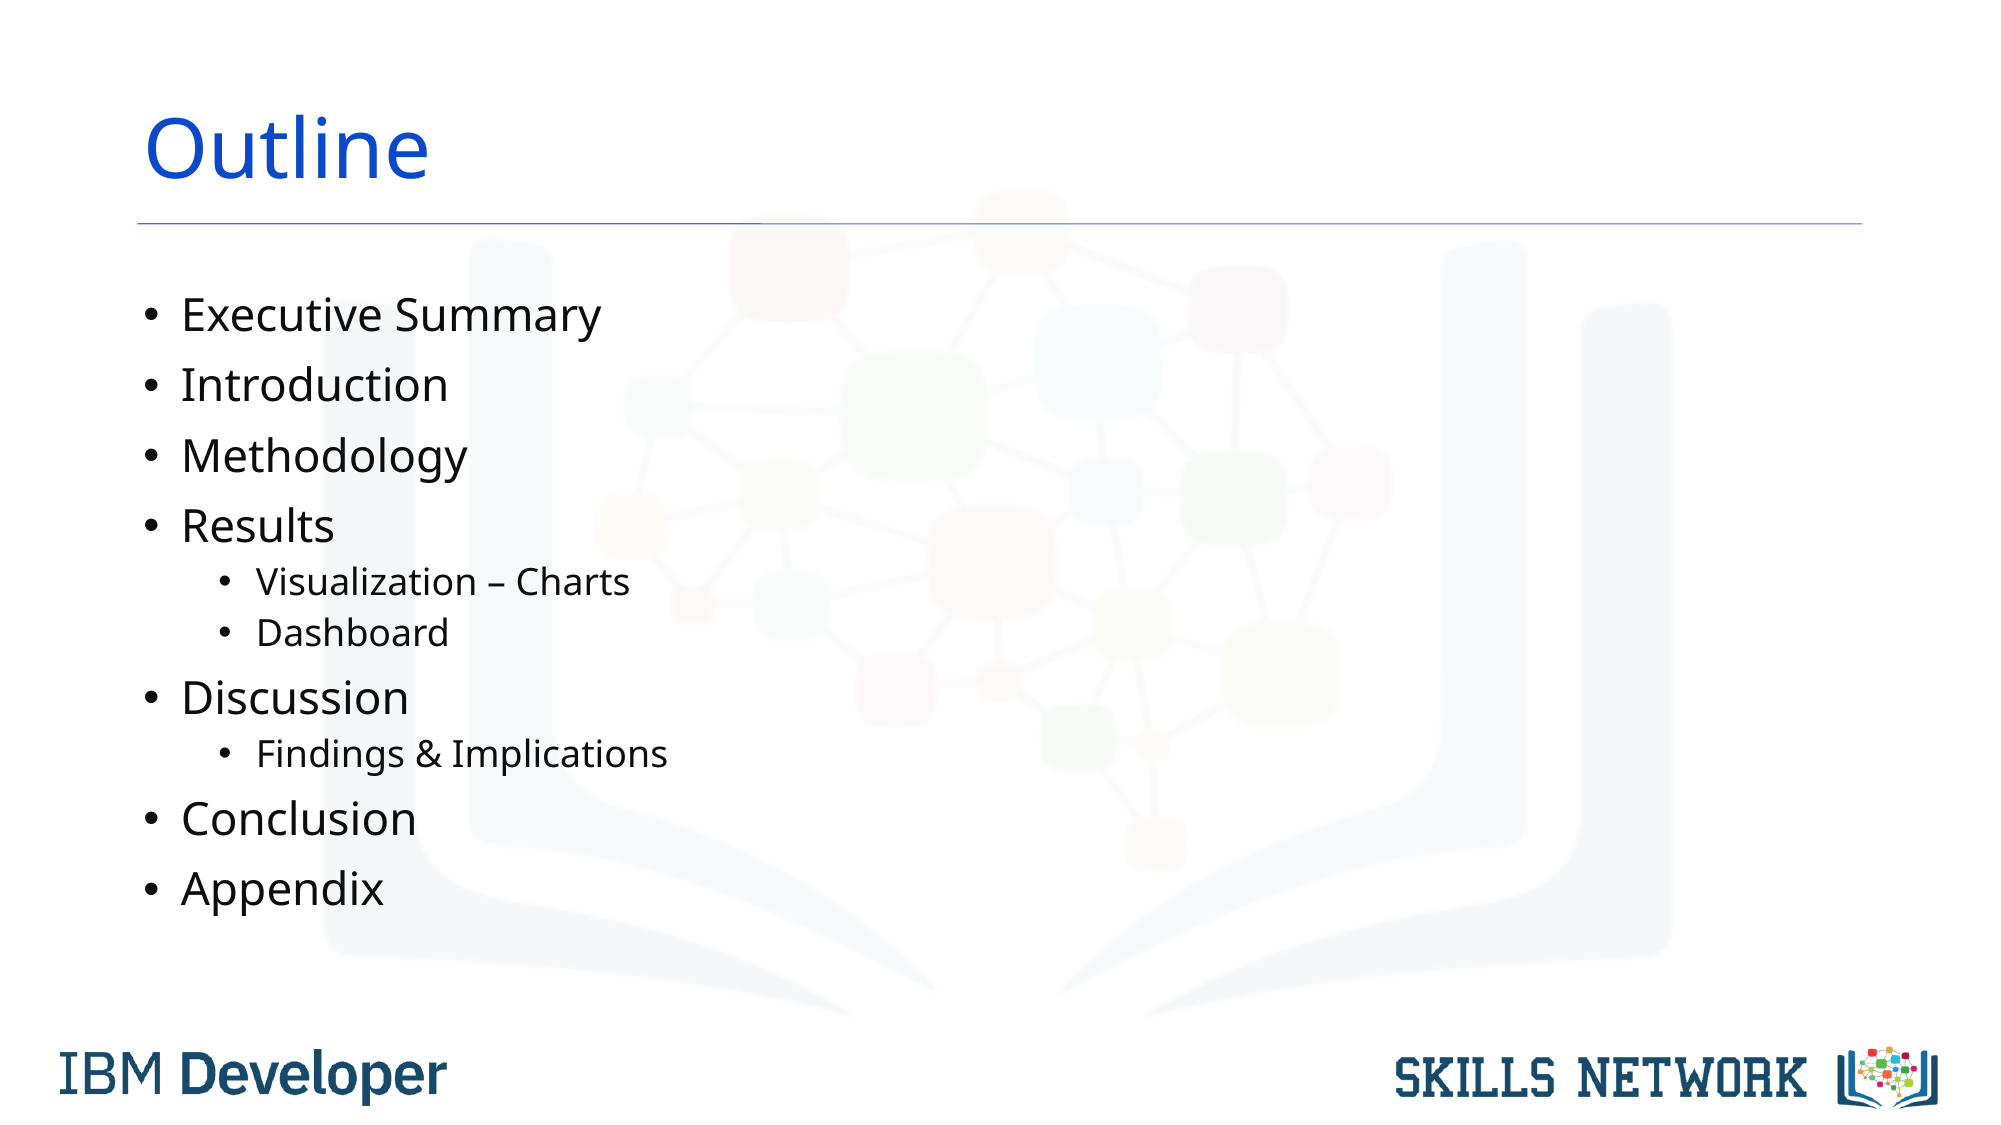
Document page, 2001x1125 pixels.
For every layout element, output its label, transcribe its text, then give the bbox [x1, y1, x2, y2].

list Executive Summary Introduction Methodology Results Visualization – Charts Dashboard Discussion Findings & Implications Conclusion Appendix [128, 284, 979, 999]
picture [55, 1045, 459, 1108]
picture [1390, 1045, 1945, 1111]
title Outline [128, 43, 1524, 261]
